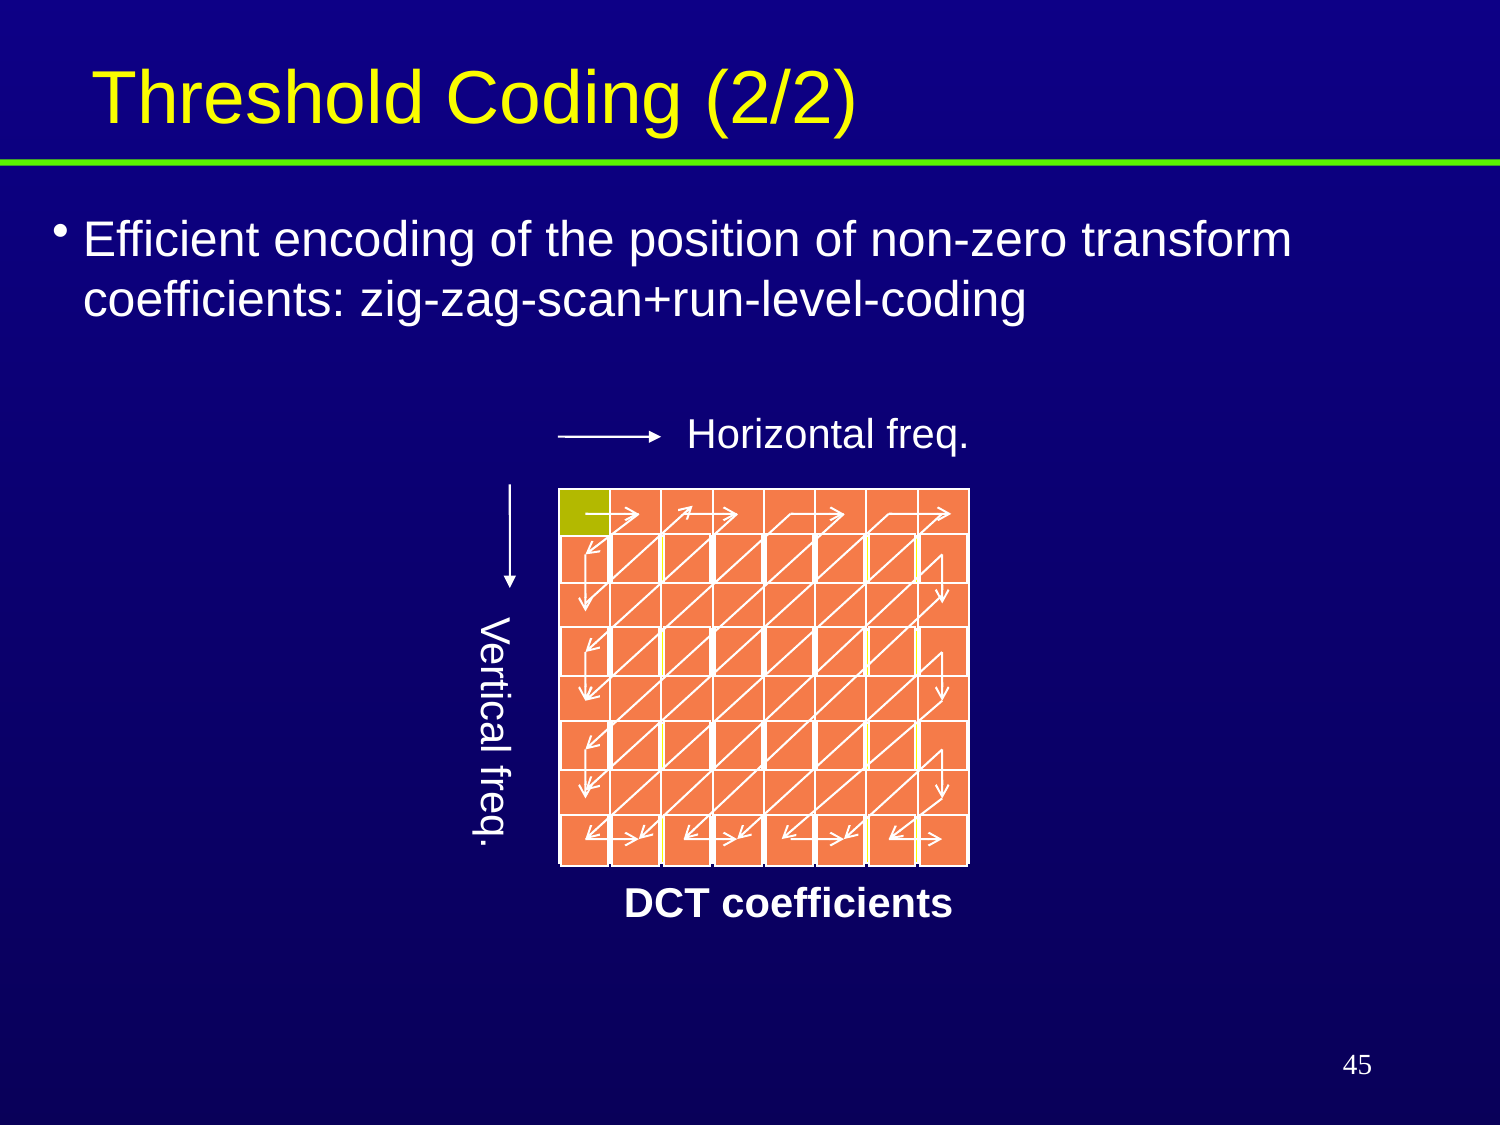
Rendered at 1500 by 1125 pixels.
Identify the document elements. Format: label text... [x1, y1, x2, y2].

text_box [558, 430, 662, 443]
text_box DCT coefficients [608, 871, 969, 934]
text_box Horizontal freq. [671, 399, 985, 465]
text_box Efficient encoding of the position of non-zero transform coefficients: zig-zag-scan+run-level-coding [37, 199, 1500, 335]
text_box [307, 642, 553, 709]
text_box Threshold Coding (2/2) [76, 40, 1407, 146]
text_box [558, 489, 970, 864]
slide_number 45 [1074, 1024, 1388, 1101]
